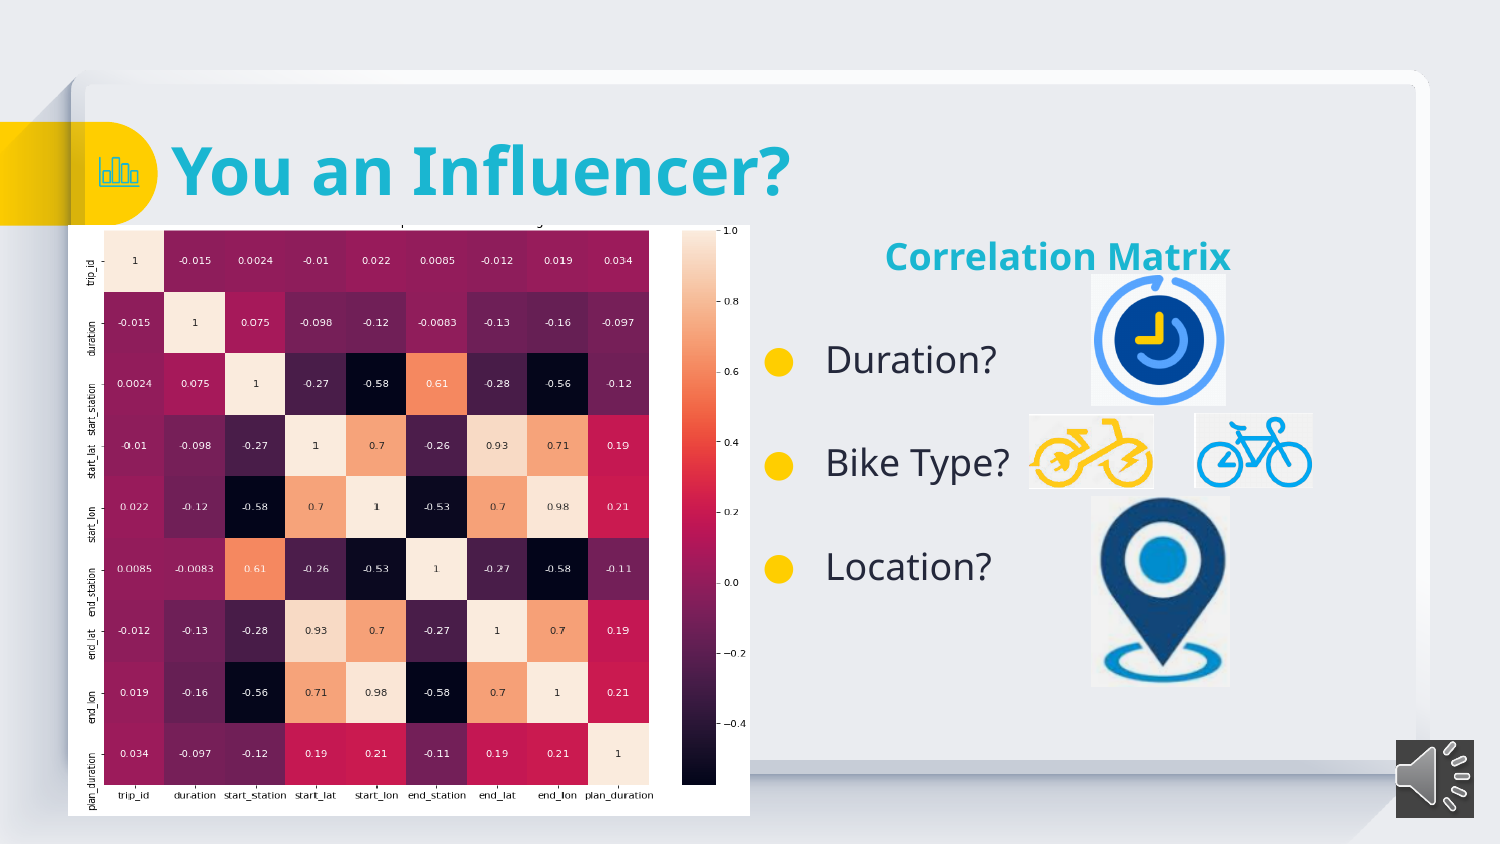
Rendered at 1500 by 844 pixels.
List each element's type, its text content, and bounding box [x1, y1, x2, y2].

slide_number 12 [1414, 759, 1500, 844]
title You an Influencer? [171, 121, 1338, 225]
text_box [99, 157, 140, 187]
list Correlation Matrix Duration? Bike Type? Location? [751, 225, 1354, 708]
picture [0, 0, 1500, 844]
